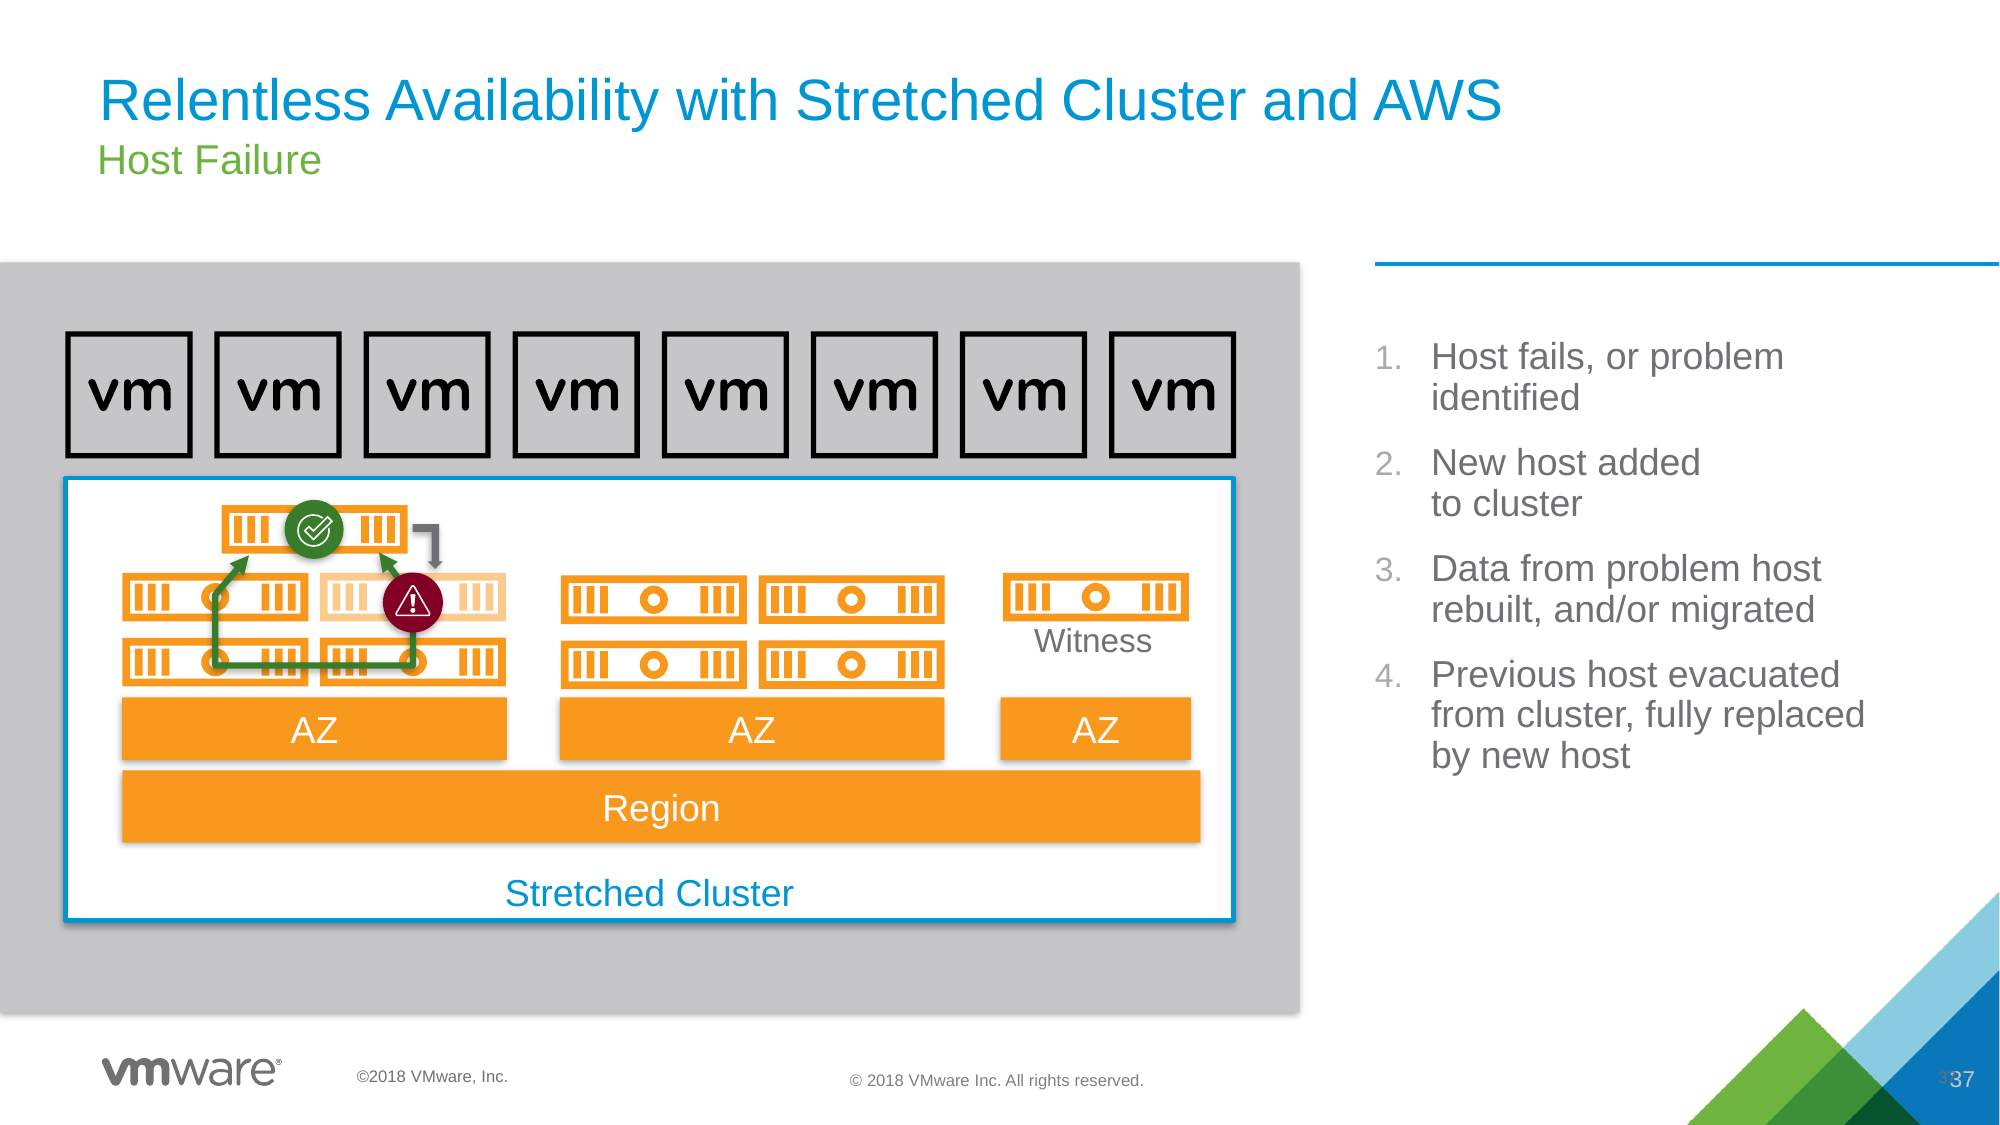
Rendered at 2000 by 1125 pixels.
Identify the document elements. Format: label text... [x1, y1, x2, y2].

list Host fails, or problem identified New host added to cluster Data from problem host rebuilt, and/or migrated Previous host evacuated from cluster, fully replaced by new host [1374, 262, 2000, 1017]
picture [1674, 1017, 2000, 1125]
title Relentless Availability with Stretched Cluster and AWS [99, 54, 1900, 134]
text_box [65, 331, 1237, 922]
subtitle Host Failure [97, 133, 1896, 174]
